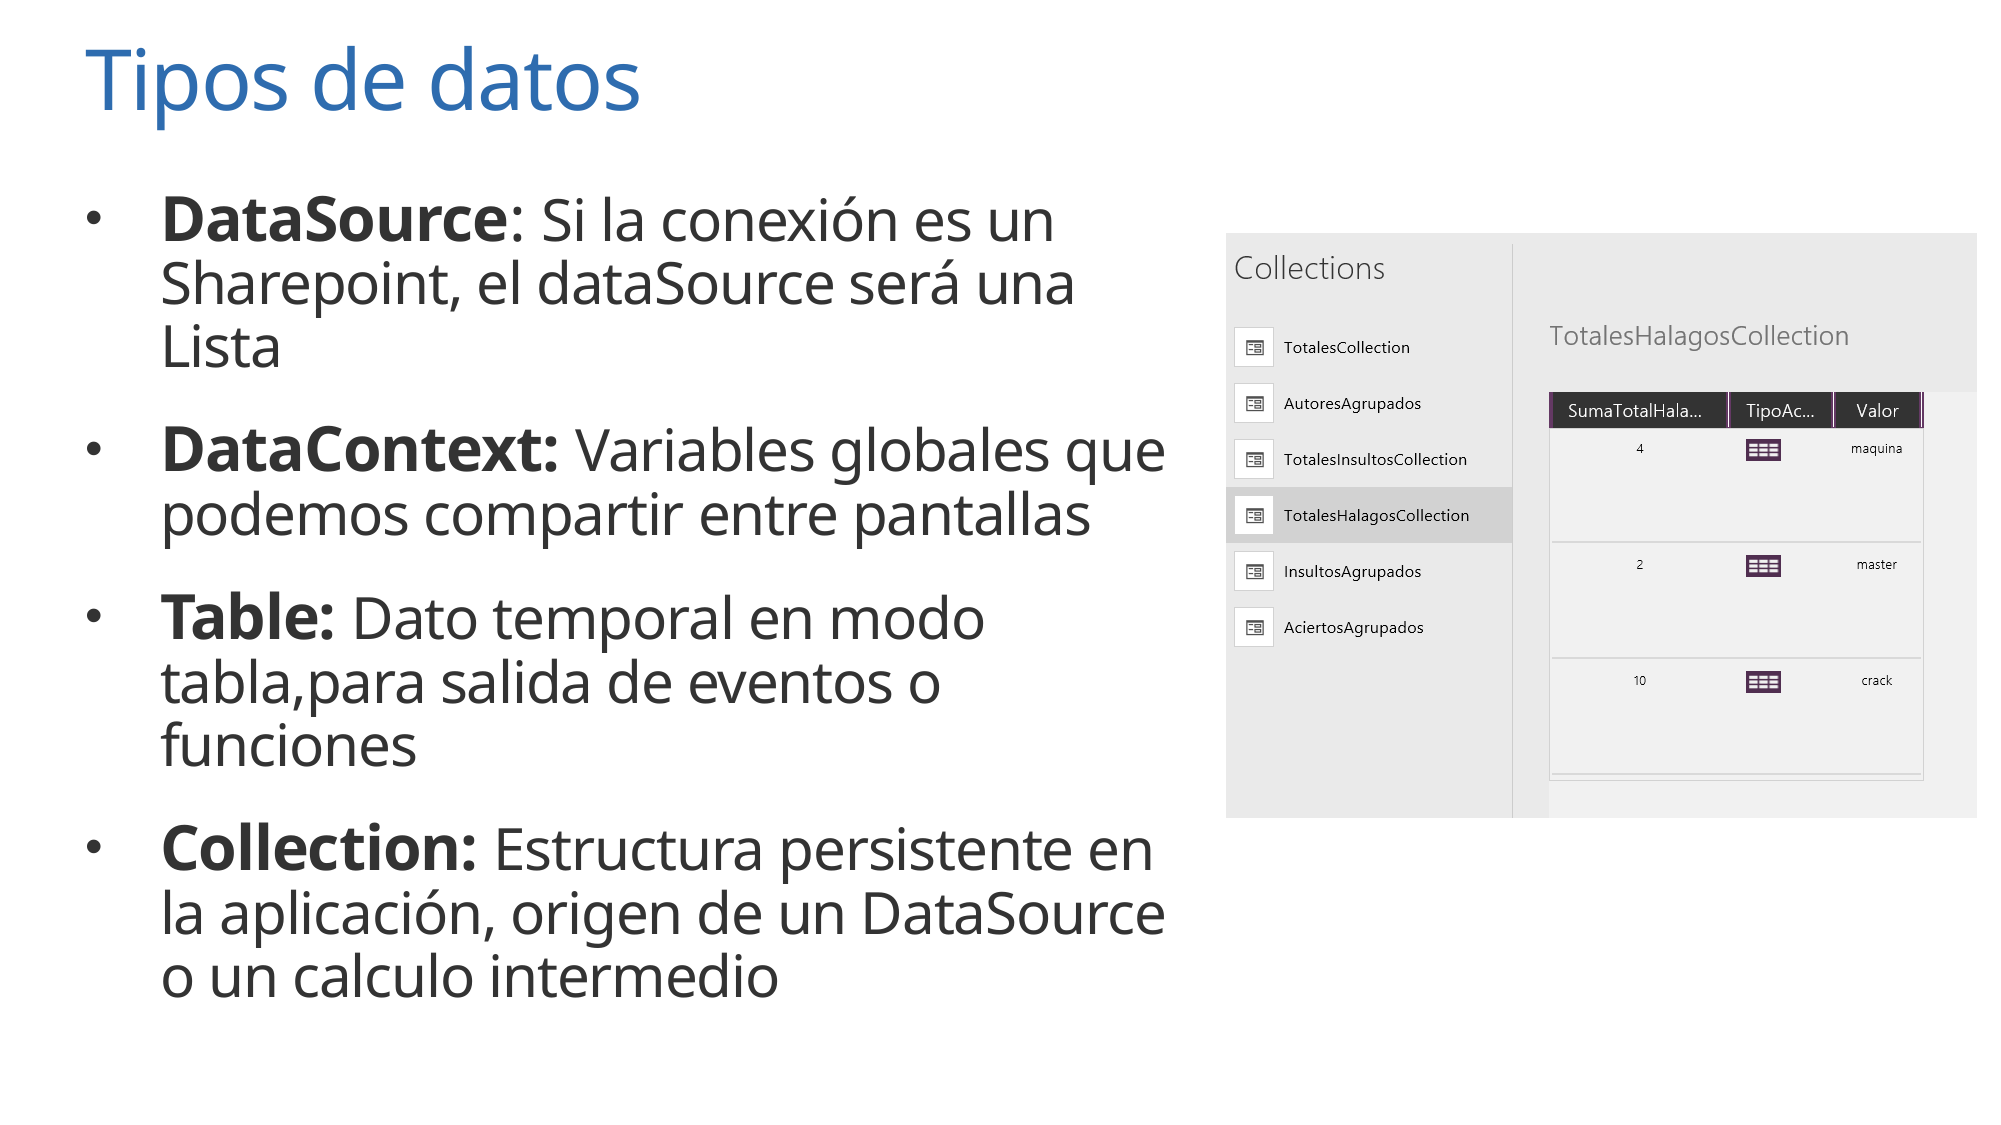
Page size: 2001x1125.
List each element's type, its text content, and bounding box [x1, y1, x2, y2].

picture [1226, 233, 1978, 818]
title Tipos de datos [85, 37, 1915, 161]
list DataSource: Si la conexión es un Sharepoint, el dataSource será una Lista DataContext: Variables globales que podemos compartir entre pantallas Table: Dato temporal en modo tabla,para salida de eventos o funciones Collection: Estructura persistente en la aplicación, origen de un DataSource o un calculo intermedio [85, 187, 1179, 1091]
